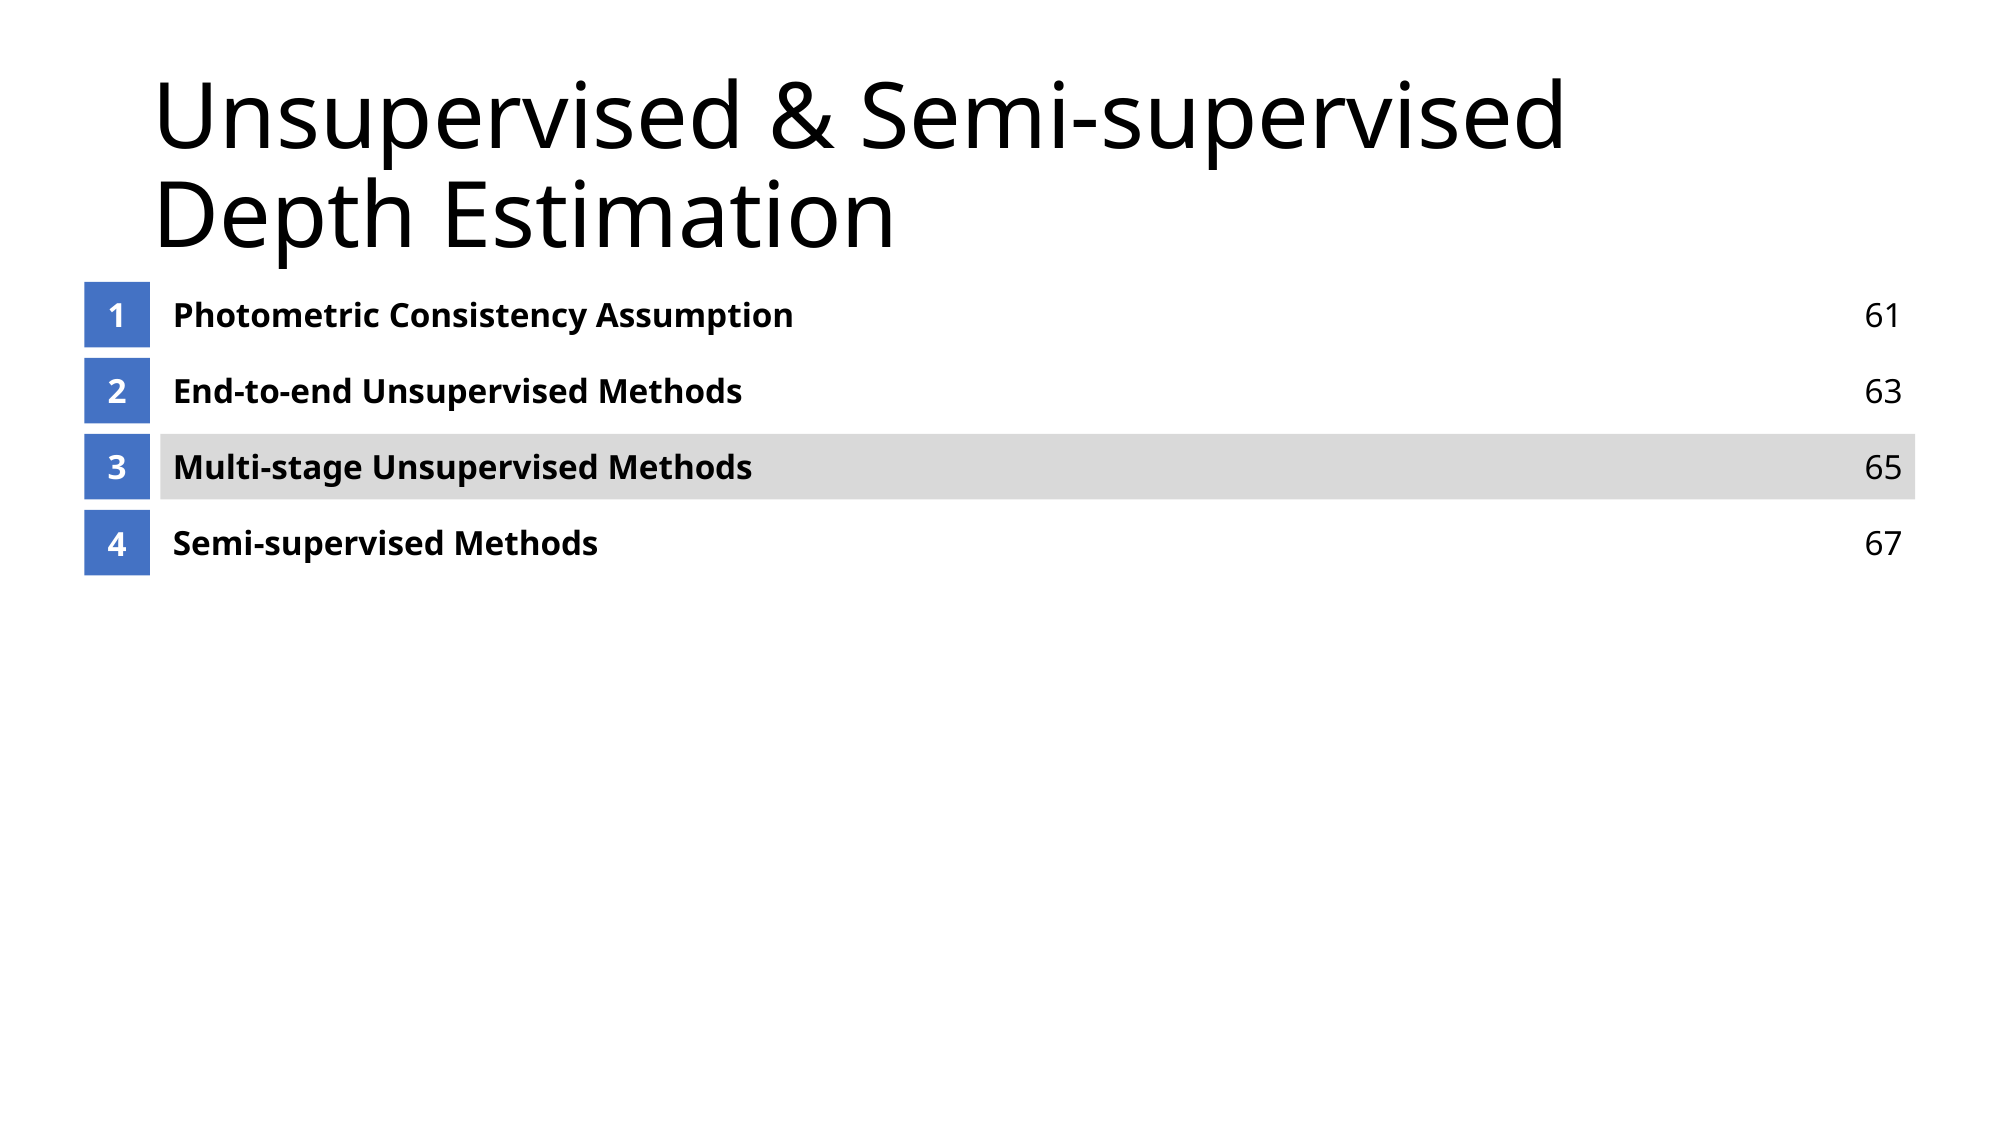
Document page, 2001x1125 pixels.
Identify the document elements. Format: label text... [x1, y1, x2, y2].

text_box Semi-supervised Methods [159, 509, 743, 577]
text_box 65 [1884, 433, 1904, 500]
text_box 1 [83, 281, 151, 348]
text_box [1904, 433, 1916, 500]
text_box Photometric Consistency Assumption [159, 281, 743, 348]
text_box 63 [1884, 357, 1904, 424]
text_box 2 [83, 357, 151, 424]
text_box 67 [1884, 509, 1904, 577]
text_box End-to-end Unsupervised Methods [159, 357, 743, 424]
text_box 3 [83, 433, 151, 500]
text_box 4 [83, 509, 151, 577]
text_box 61 [1884, 281, 1904, 348]
title Unsupervised & Semi-supervised Depth Estimation [137, 59, 1863, 278]
text_box [743, 433, 1884, 500]
text_box Multi-stage Unsupervised Methods [159, 433, 743, 500]
